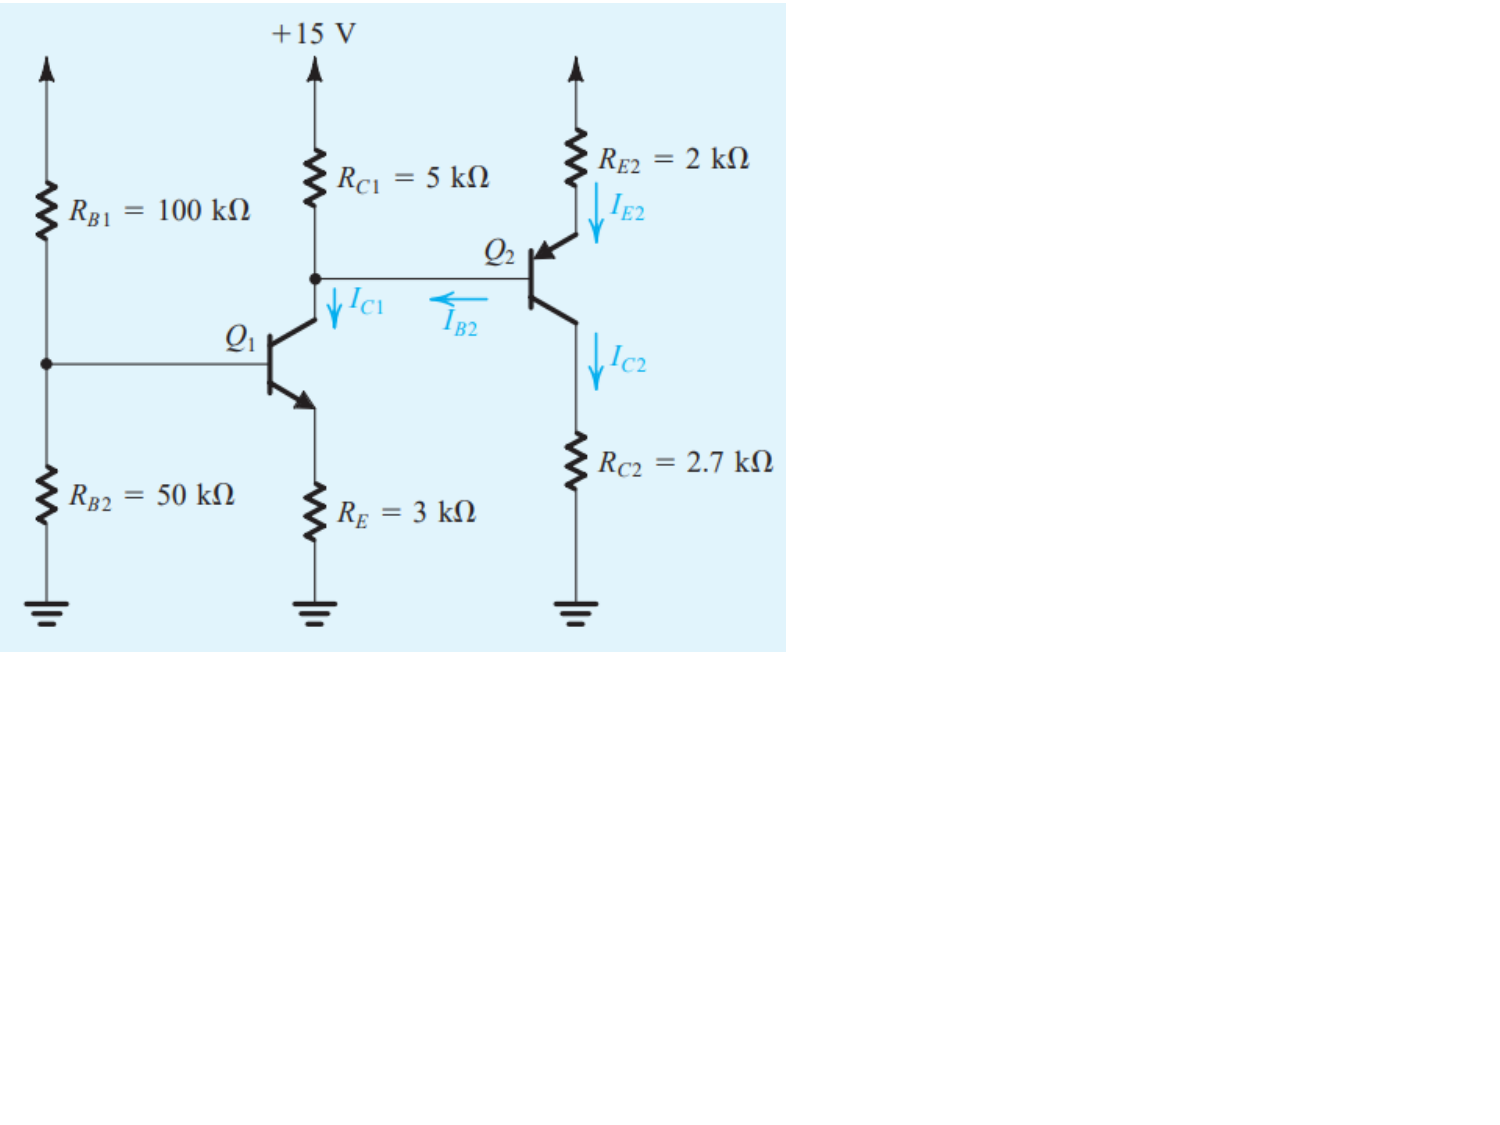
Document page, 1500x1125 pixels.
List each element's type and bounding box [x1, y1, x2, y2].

picture [0, 3, 787, 652]
